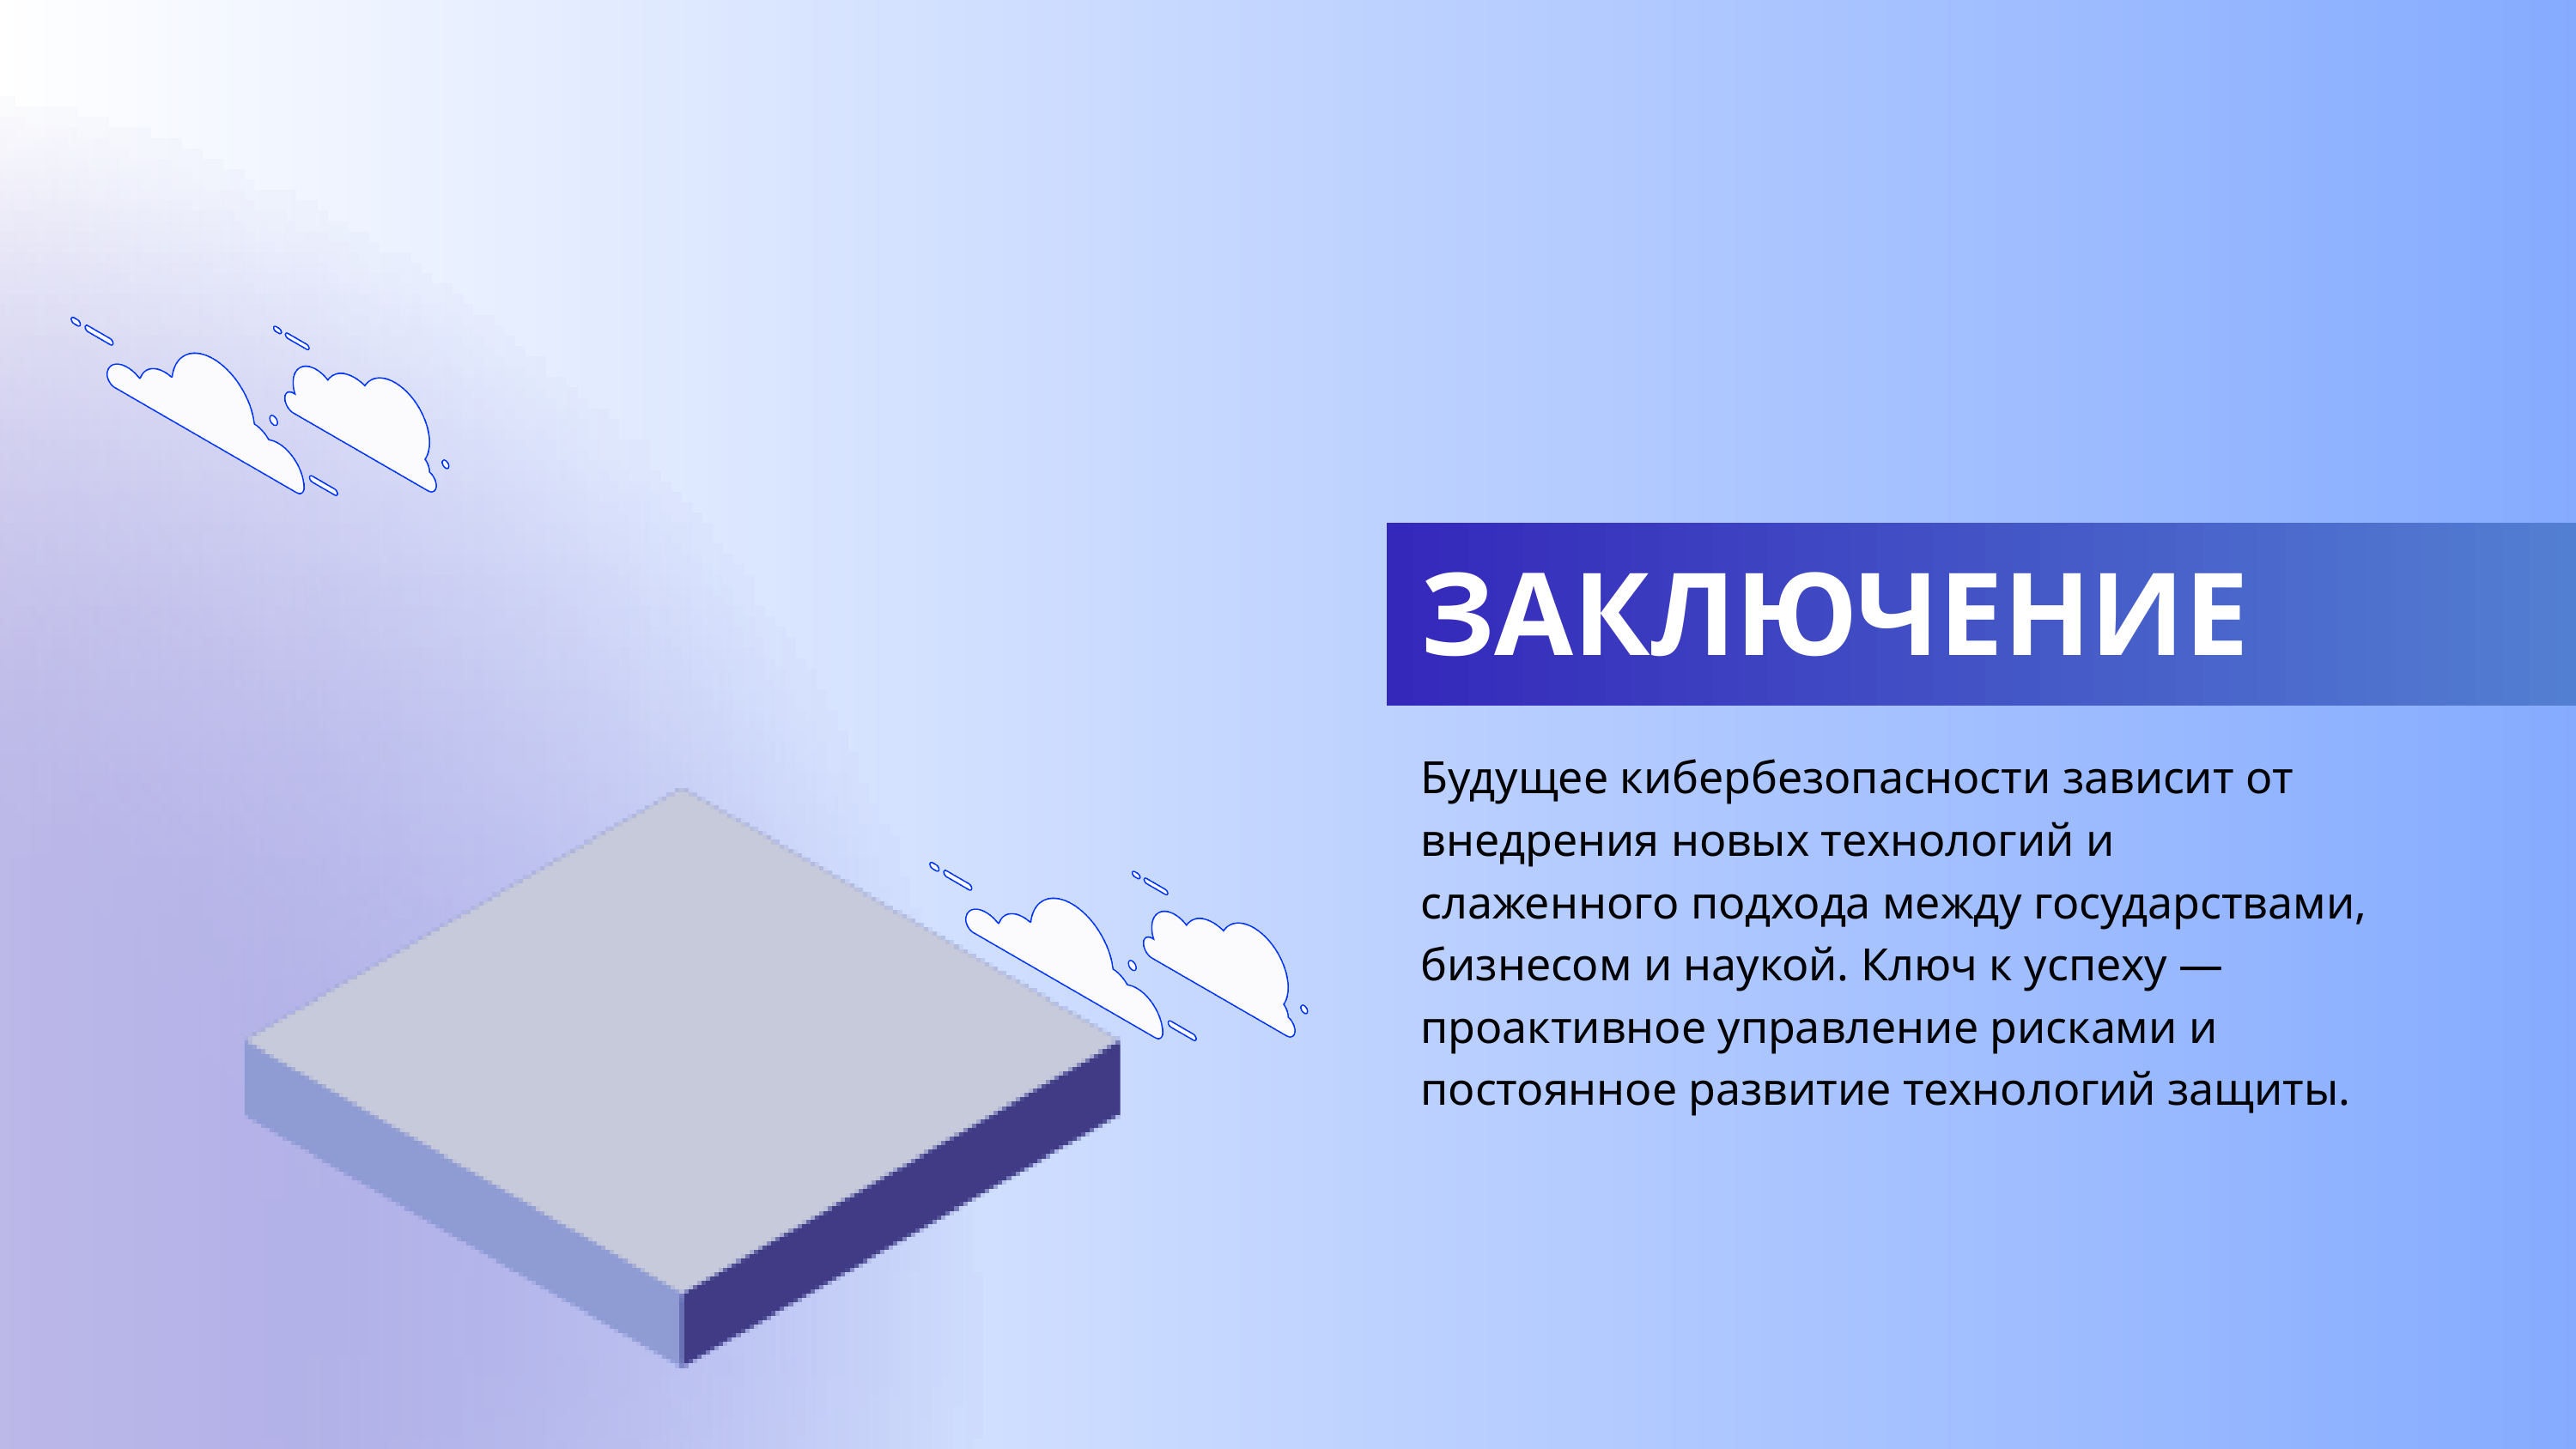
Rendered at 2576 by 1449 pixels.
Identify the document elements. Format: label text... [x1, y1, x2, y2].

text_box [1386, 522, 2576, 706]
text_box [0, 45, 1005, 1449]
text_box Будущее кибербезопасности зависит от внедрения новых технологий и слаженного подхода между государствами, бизнесом и наукой. Ключ к успеху — проактивное управление рисками и постоянное развитие технологий защиты. [1420, 740, 2378, 1177]
picture [33, 296, 491, 516]
text_box [244, 788, 1121, 1368]
picture [891, 840, 1349, 1061]
